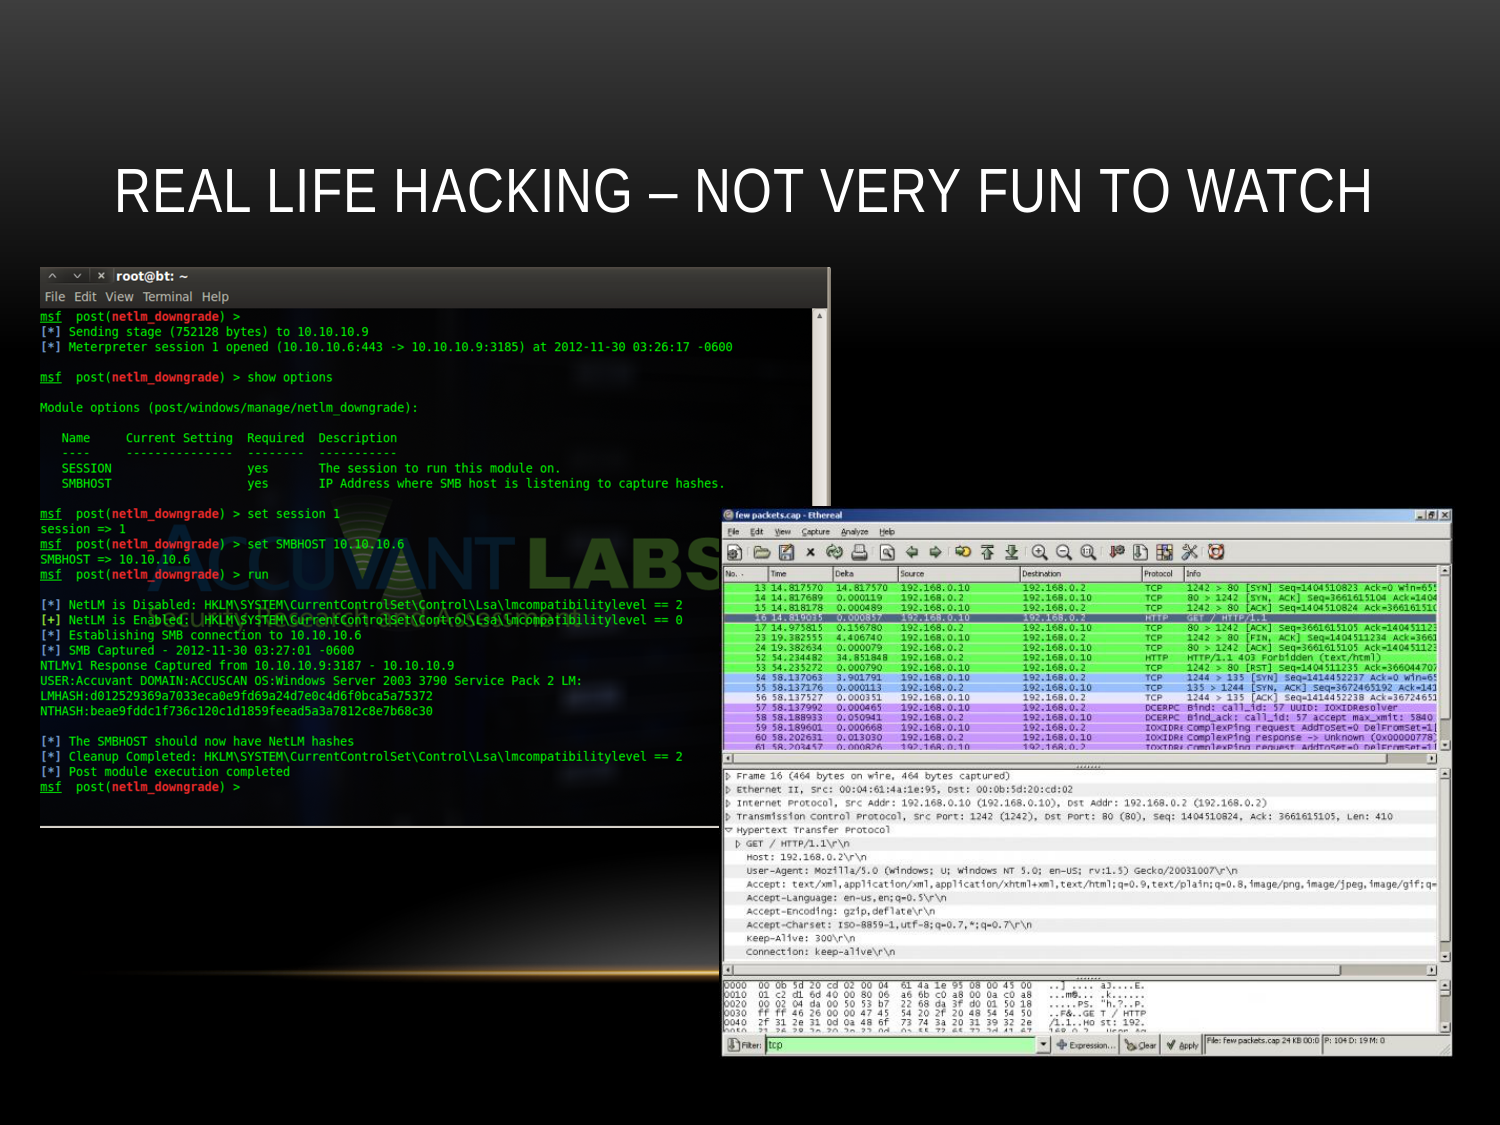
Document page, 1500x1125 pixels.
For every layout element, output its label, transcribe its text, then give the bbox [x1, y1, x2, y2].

picture [0, 0, 1500, 1125]
title Real Life Hacking – not very fun to watch [99, 45, 1400, 233]
